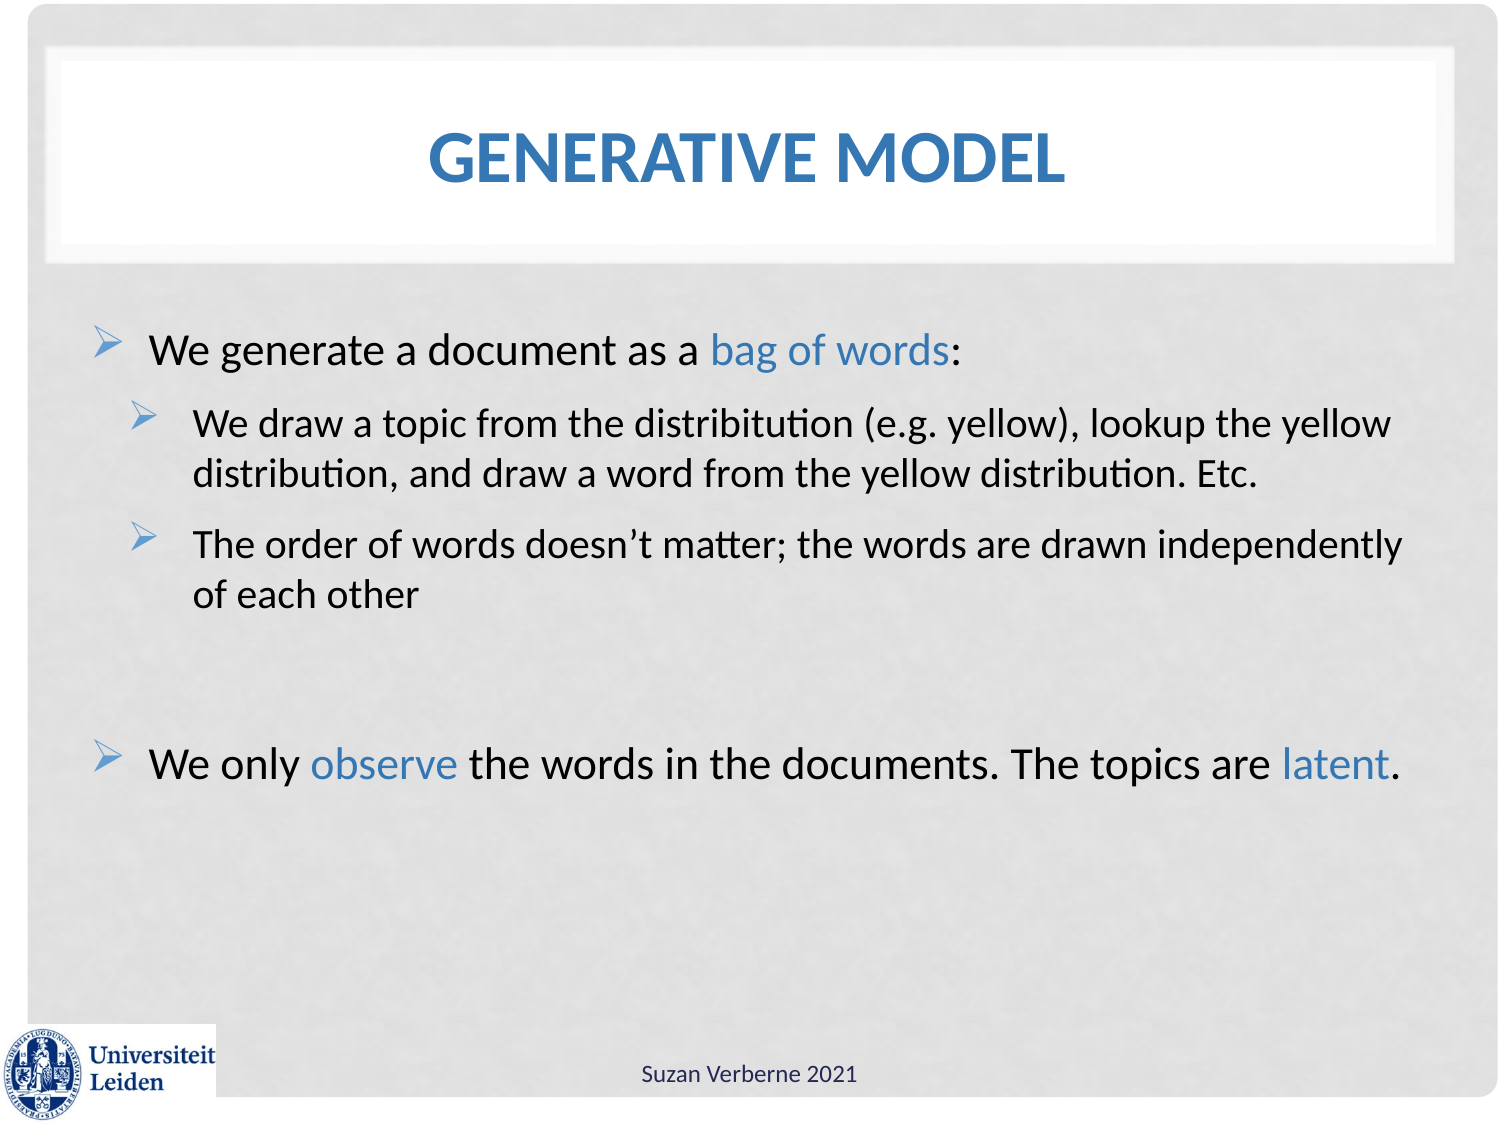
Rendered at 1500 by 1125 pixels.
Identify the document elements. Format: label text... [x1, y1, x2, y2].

title Generative model [69, 66, 1425, 238]
list We generate a document as a bag of words: We draw a topic from the distribitution (e.g. yellow), lookup the yellow distribution, and draw a word from the yellow distribution. Etc. The order of words doesn’t matter; the words are drawn independently of each other We only observe the words in the documents. The topics are latent. [75, 312, 1425, 1005]
footer Suzan Verberne 2021 [512, 1042, 988, 1103]
picture [0, 1024, 216, 1125]
